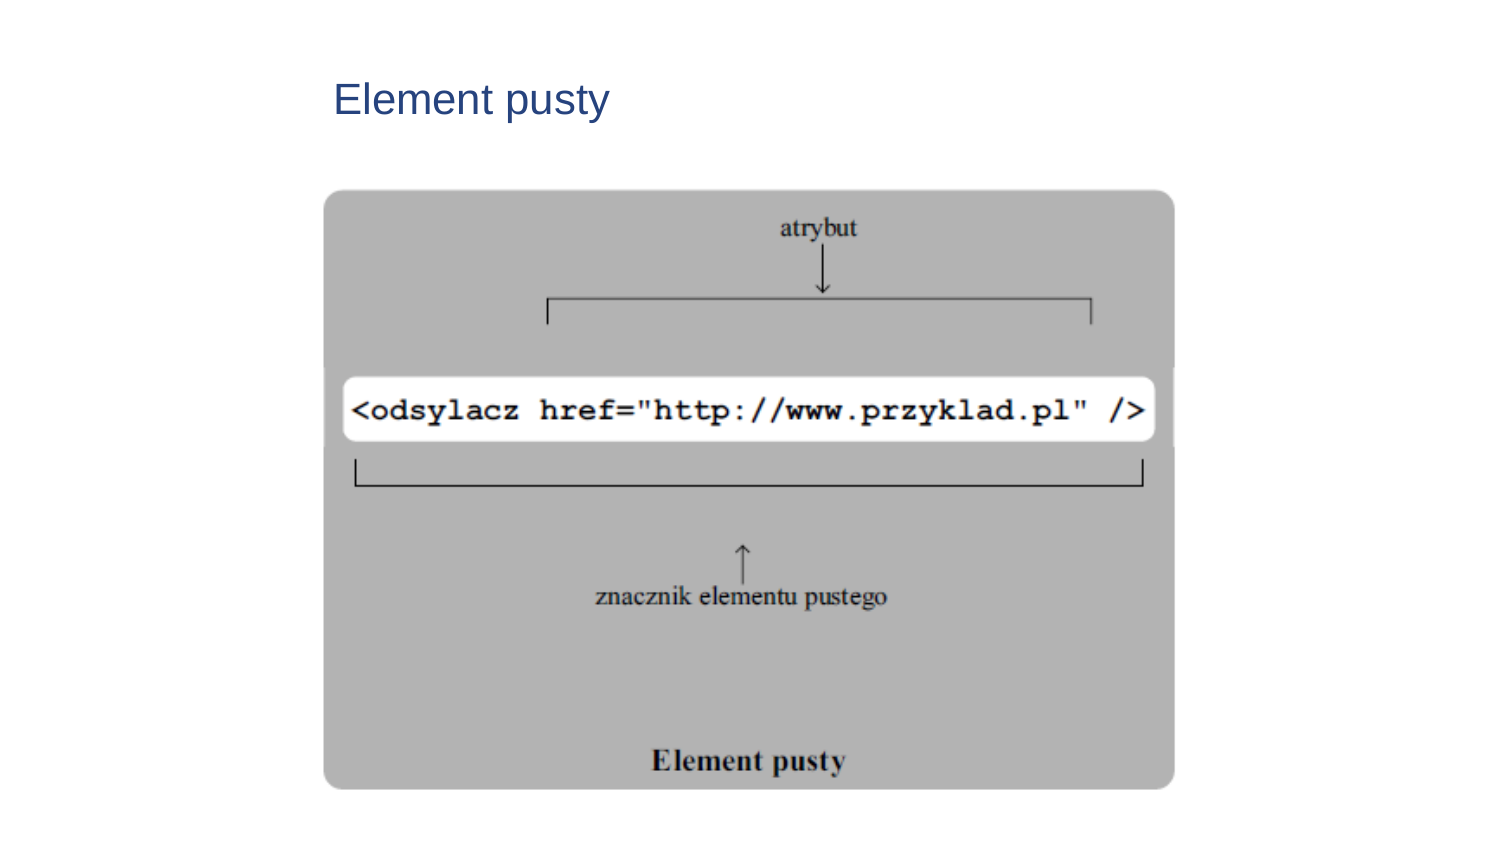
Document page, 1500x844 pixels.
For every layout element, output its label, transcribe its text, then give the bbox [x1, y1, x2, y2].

text_box Element pusty [318, 63, 923, 132]
picture [254, 158, 1257, 818]
